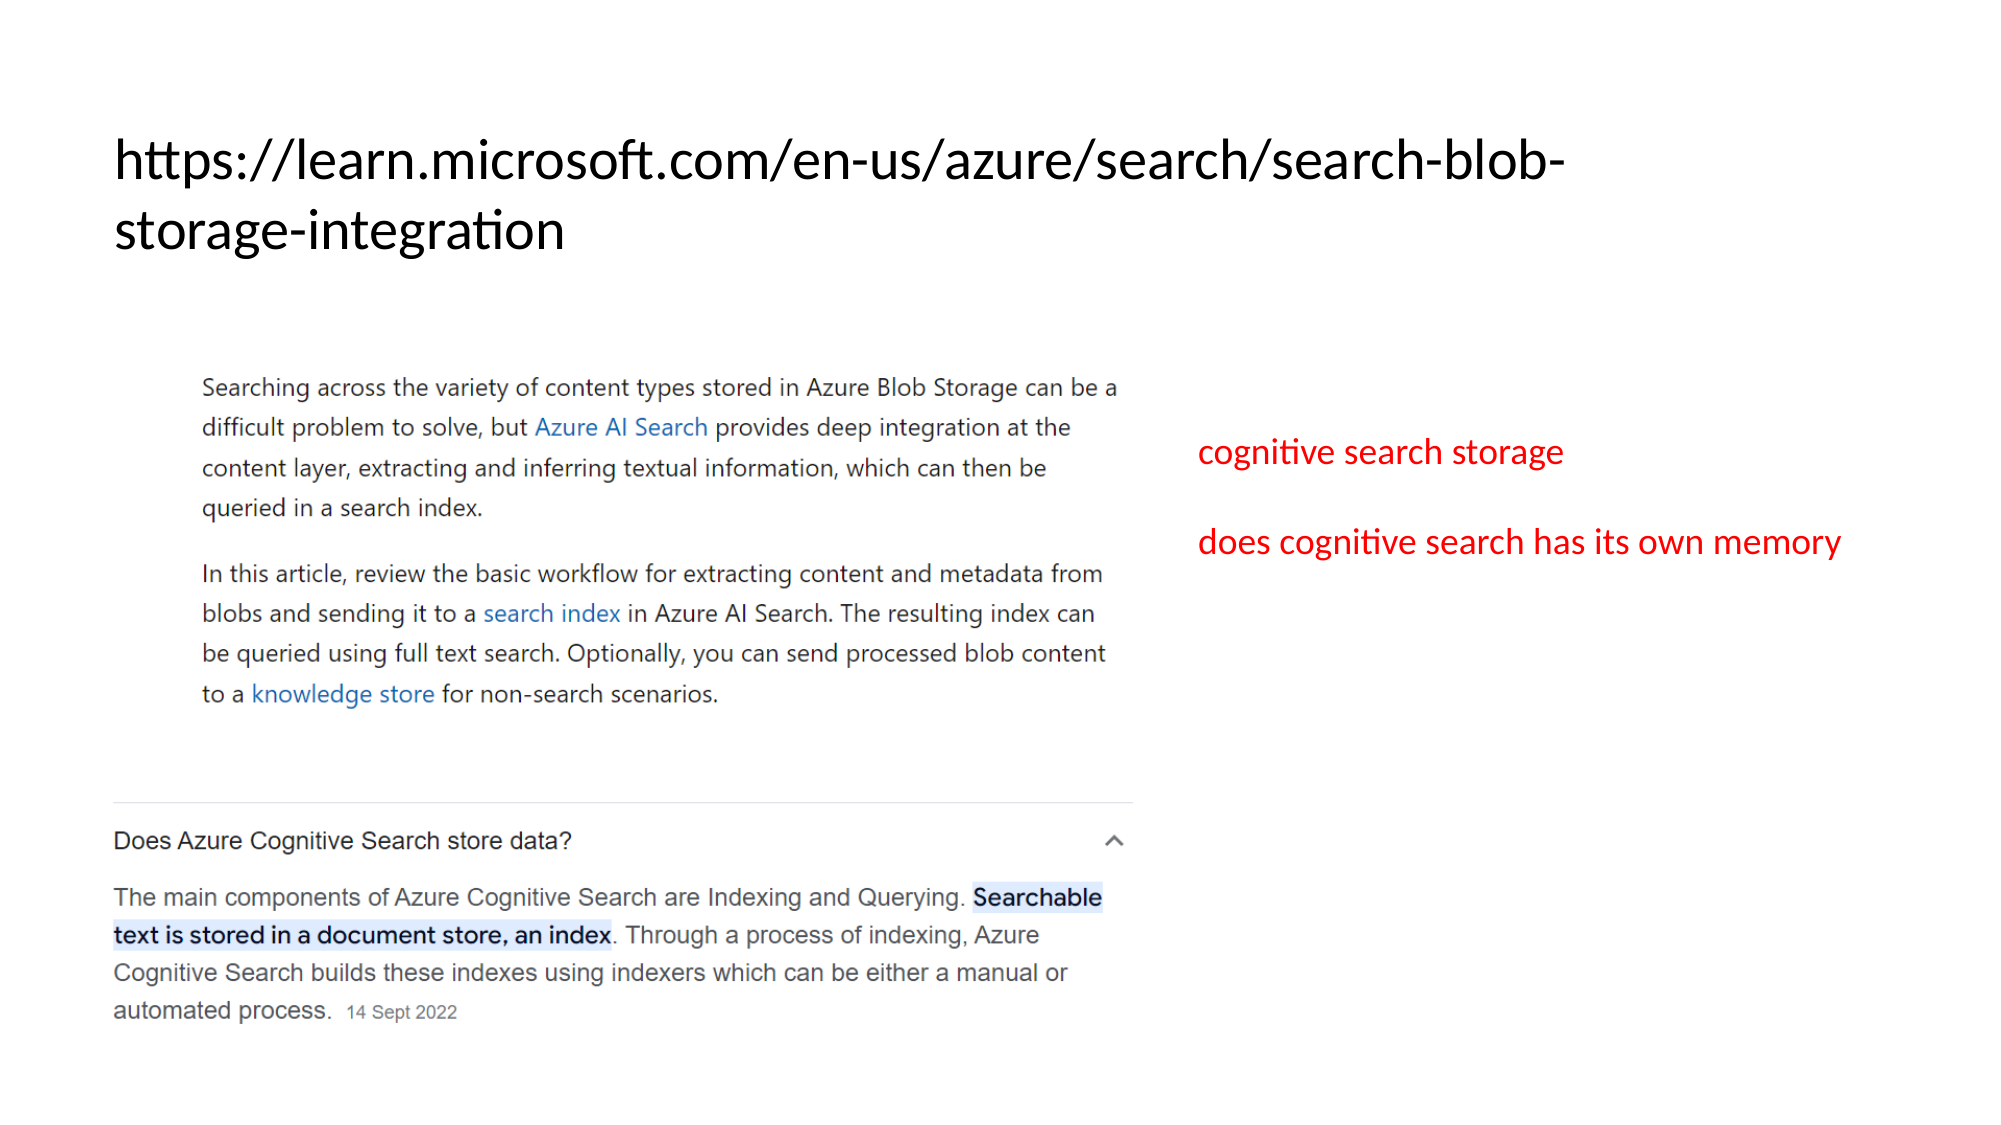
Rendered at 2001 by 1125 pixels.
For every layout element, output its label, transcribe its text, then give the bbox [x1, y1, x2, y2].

text_box https://learn.microsoft.com/en-us/azure/search/search-blob-storage-integration [99, 113, 1586, 269]
picture [176, 353, 1132, 715]
picture [83, 798, 1155, 1047]
text_box cognitive search storage does cognitive search has its own memory [1183, 419, 1900, 570]
